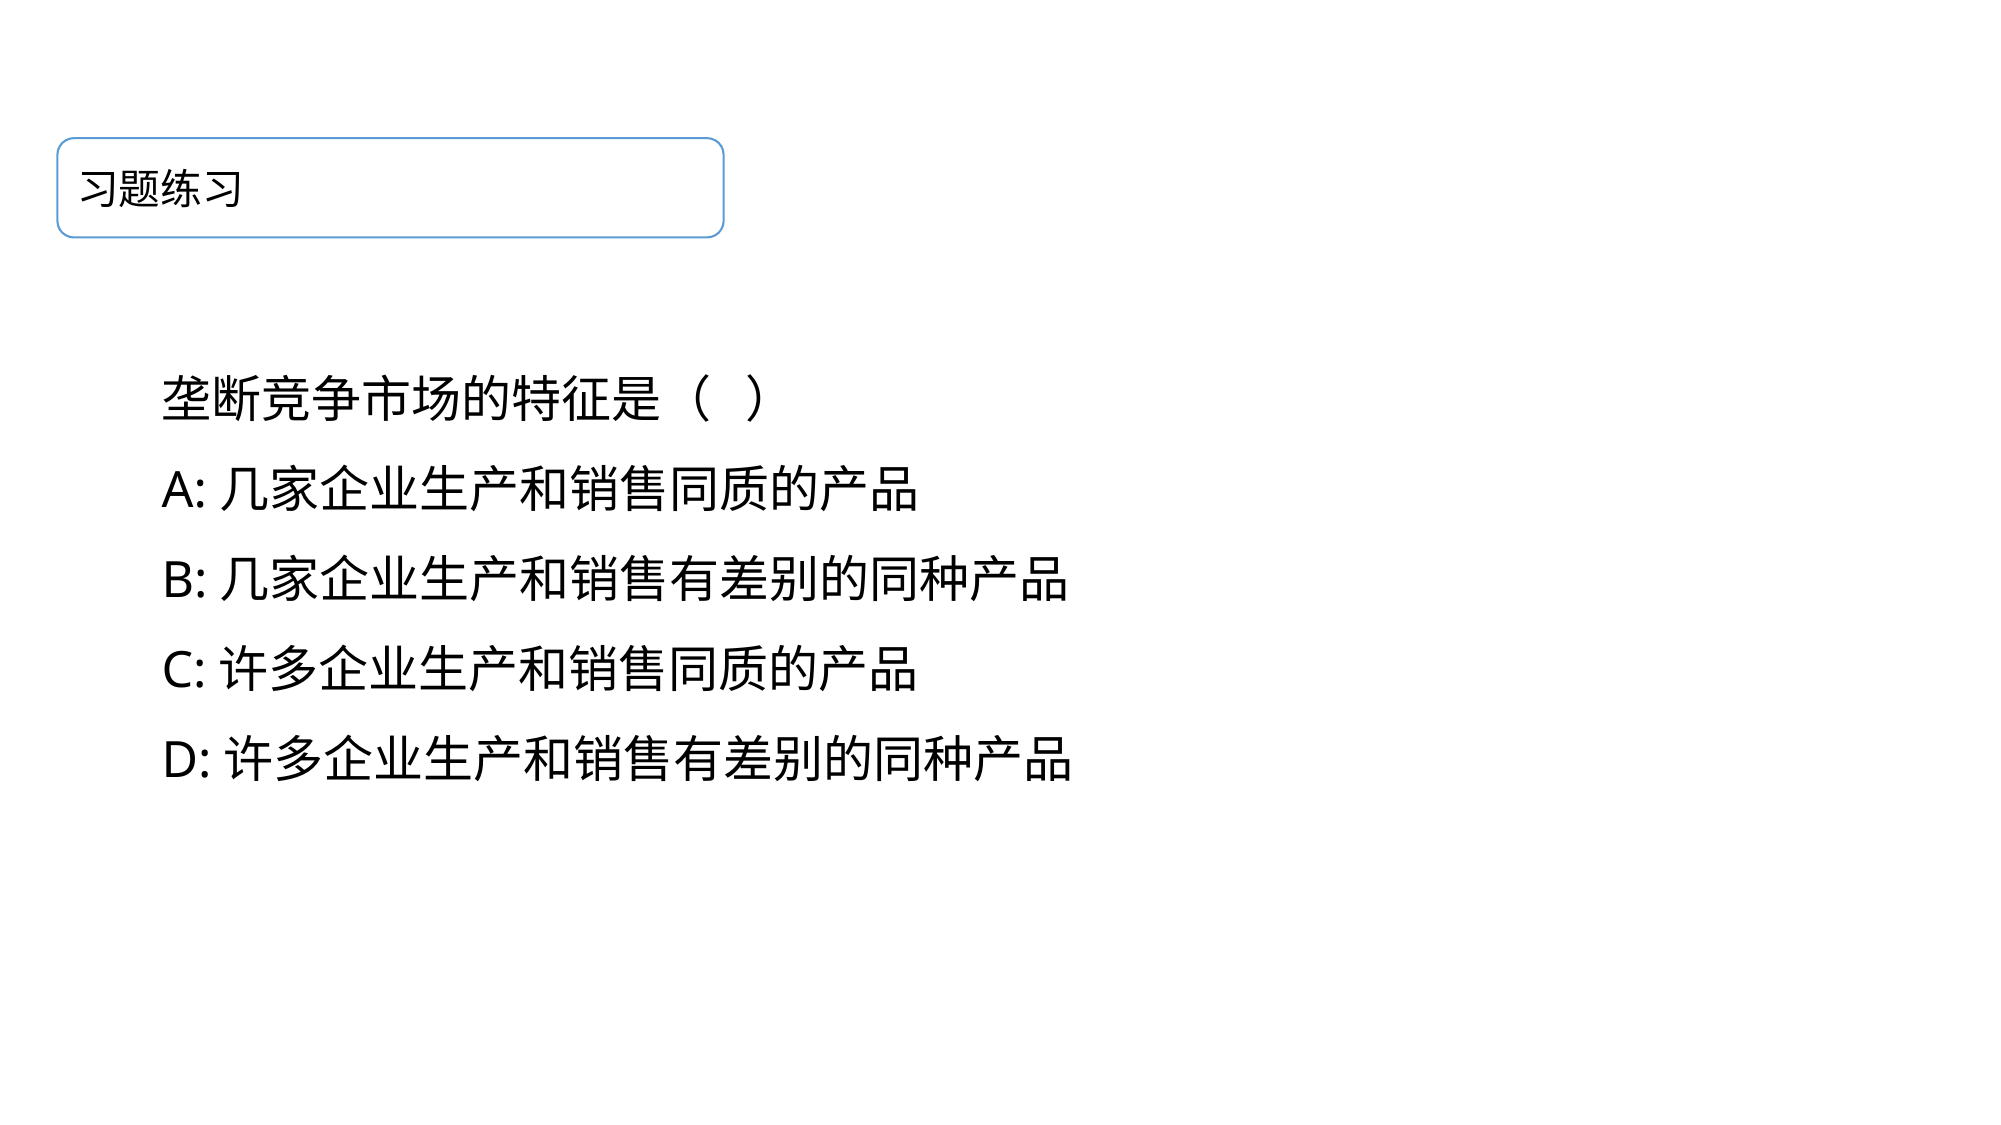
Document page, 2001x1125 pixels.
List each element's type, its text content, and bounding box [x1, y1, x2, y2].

text_box 垄断竞争市场的特征是（ ） A:几家企业生产和销售同质的产品 B:几家企业生产和销售有差别的同种产品 C:许多企业生产和销售同质的产品 D:许多企业生产和销售有差别的同种产品 [146, 330, 1819, 796]
text_box 习题练习 [56, 137, 725, 239]
